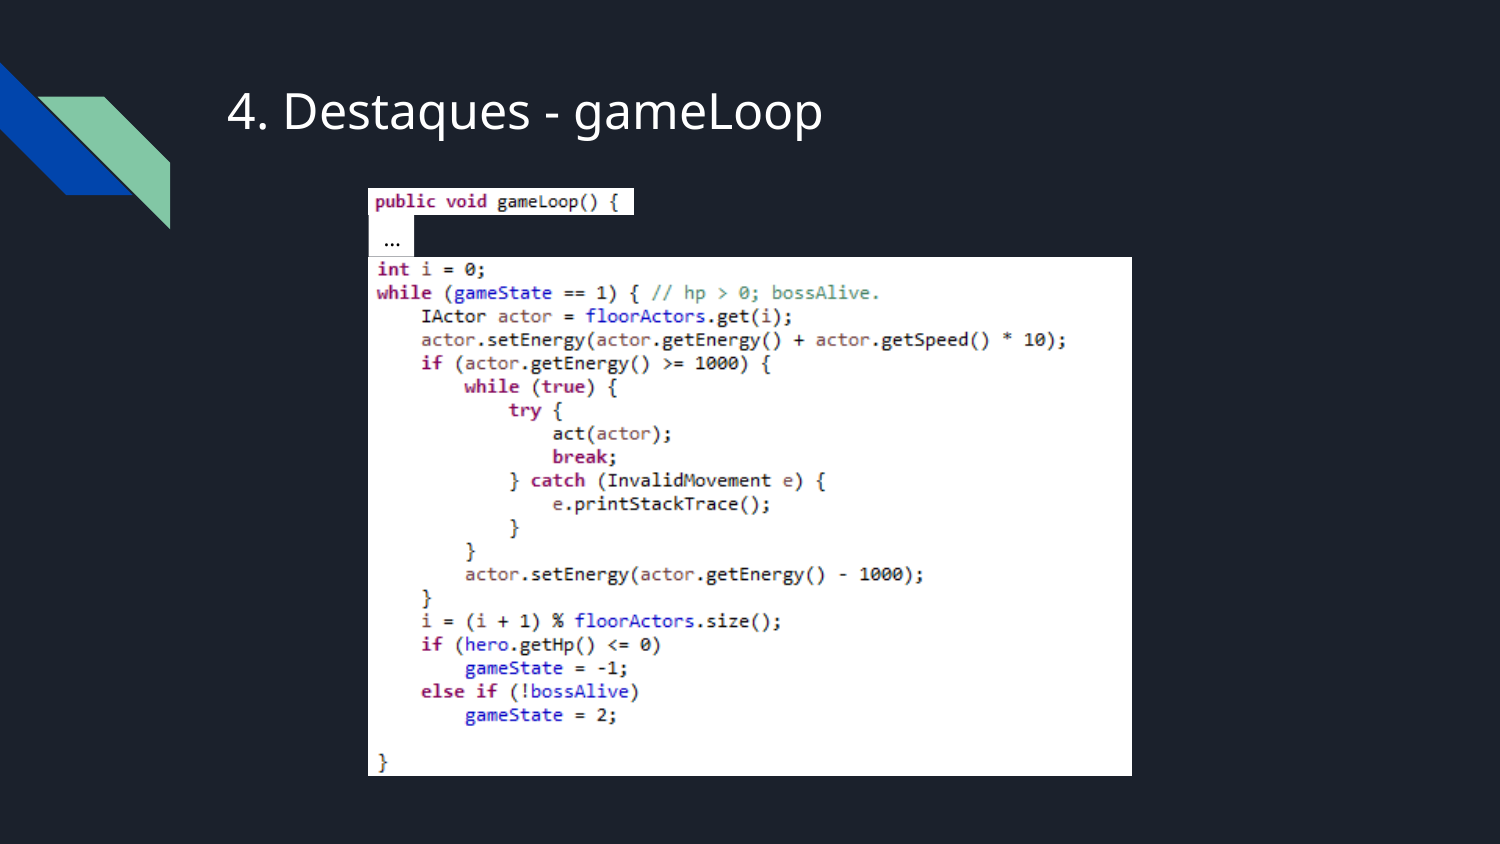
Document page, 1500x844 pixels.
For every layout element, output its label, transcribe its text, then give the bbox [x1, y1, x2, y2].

text_box … [368, 222, 415, 256]
picture [368, 188, 634, 215]
title 4. Destaques - gameLoop [212, 64, 1368, 215]
picture [368, 256, 1132, 777]
